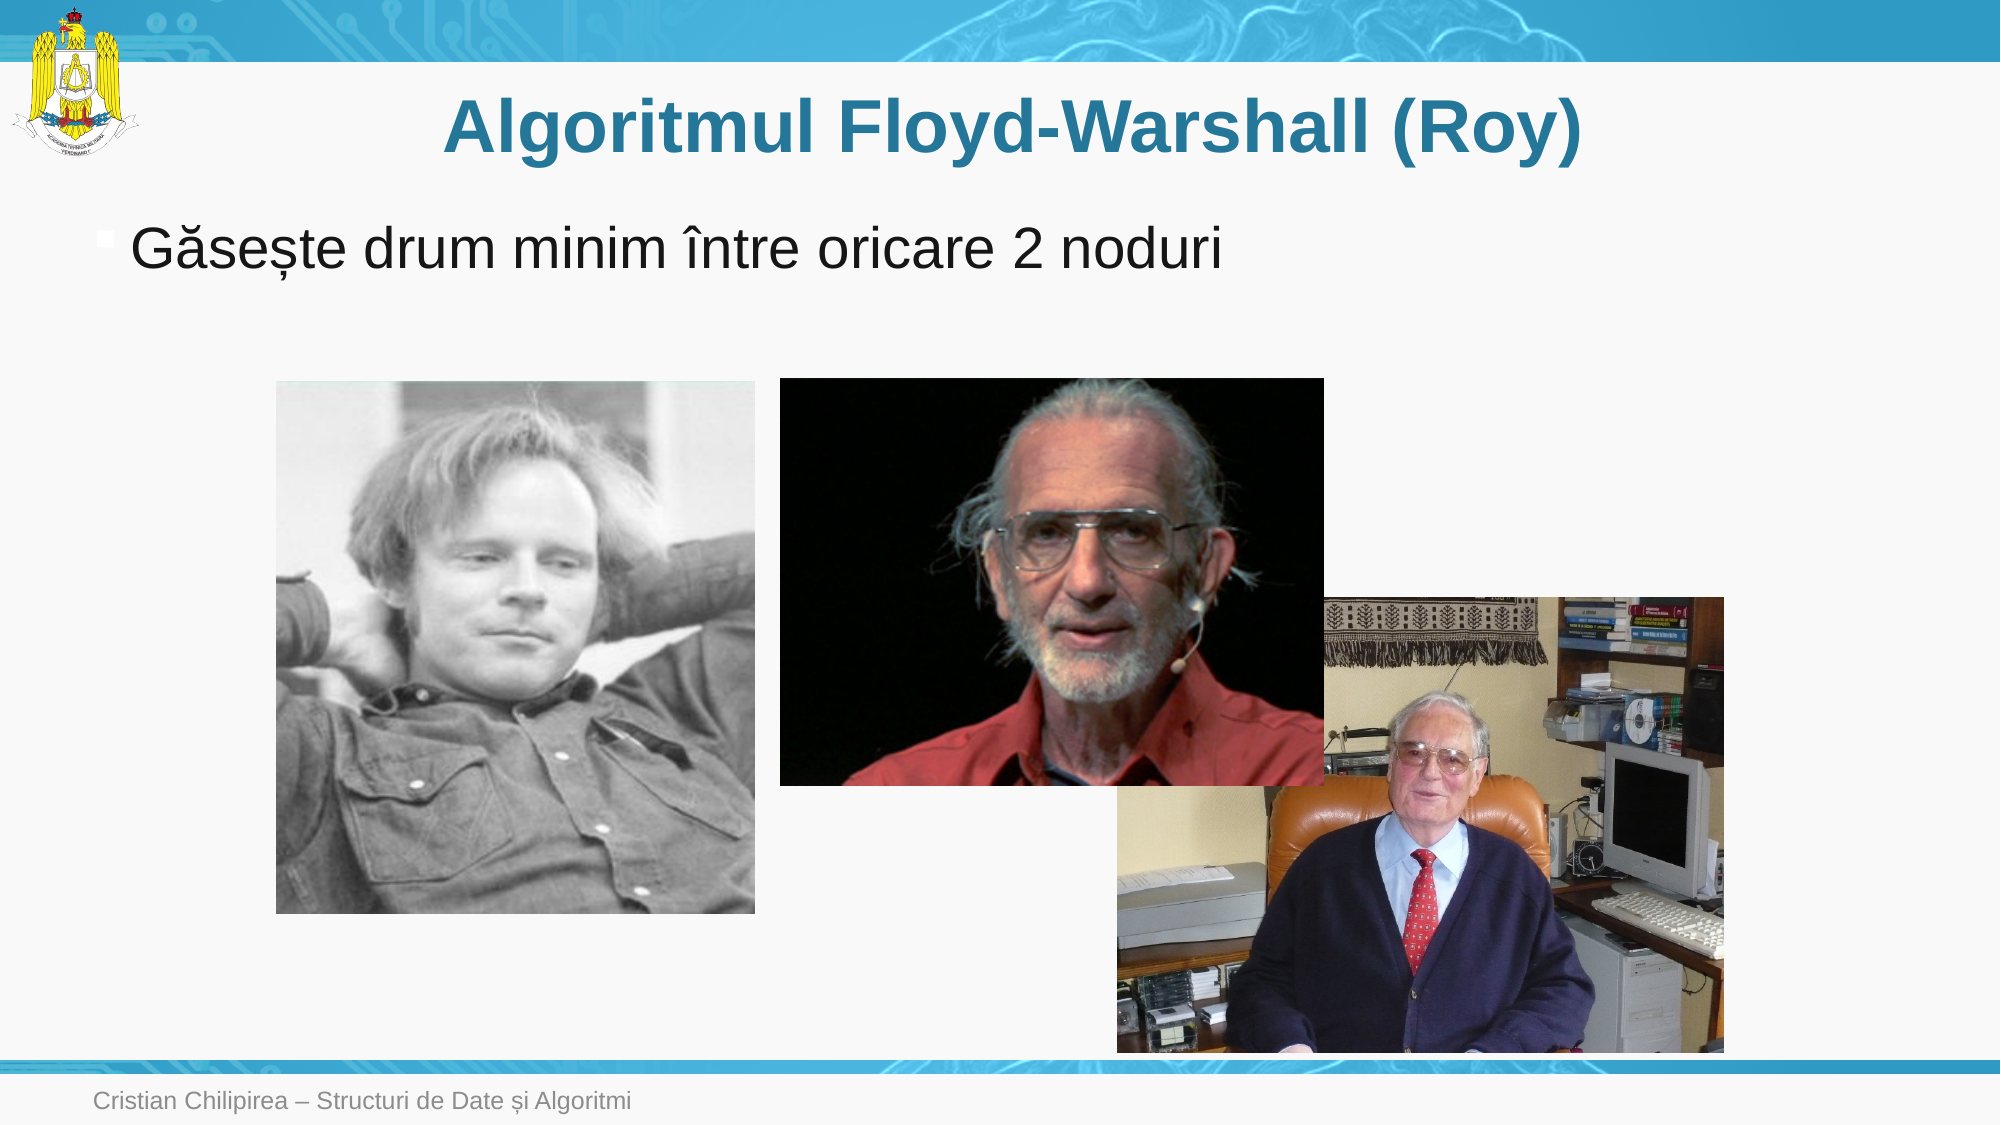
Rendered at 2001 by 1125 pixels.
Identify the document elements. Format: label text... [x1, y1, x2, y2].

title Algoritmul Floyd-Warshall (Roy) [150, 76, 1876, 180]
picture [276, 381, 755, 914]
picture [780, 378, 1724, 1053]
footer Cristian Chilipirea – Structuri de Date și Algoritmi [77, 1073, 1338, 1125]
list Găsește drum minim între oricare 2 noduri [77, 210, 1915, 1033]
picture [0, 0, 2000, 156]
picture [0, 1060, 2000, 1074]
